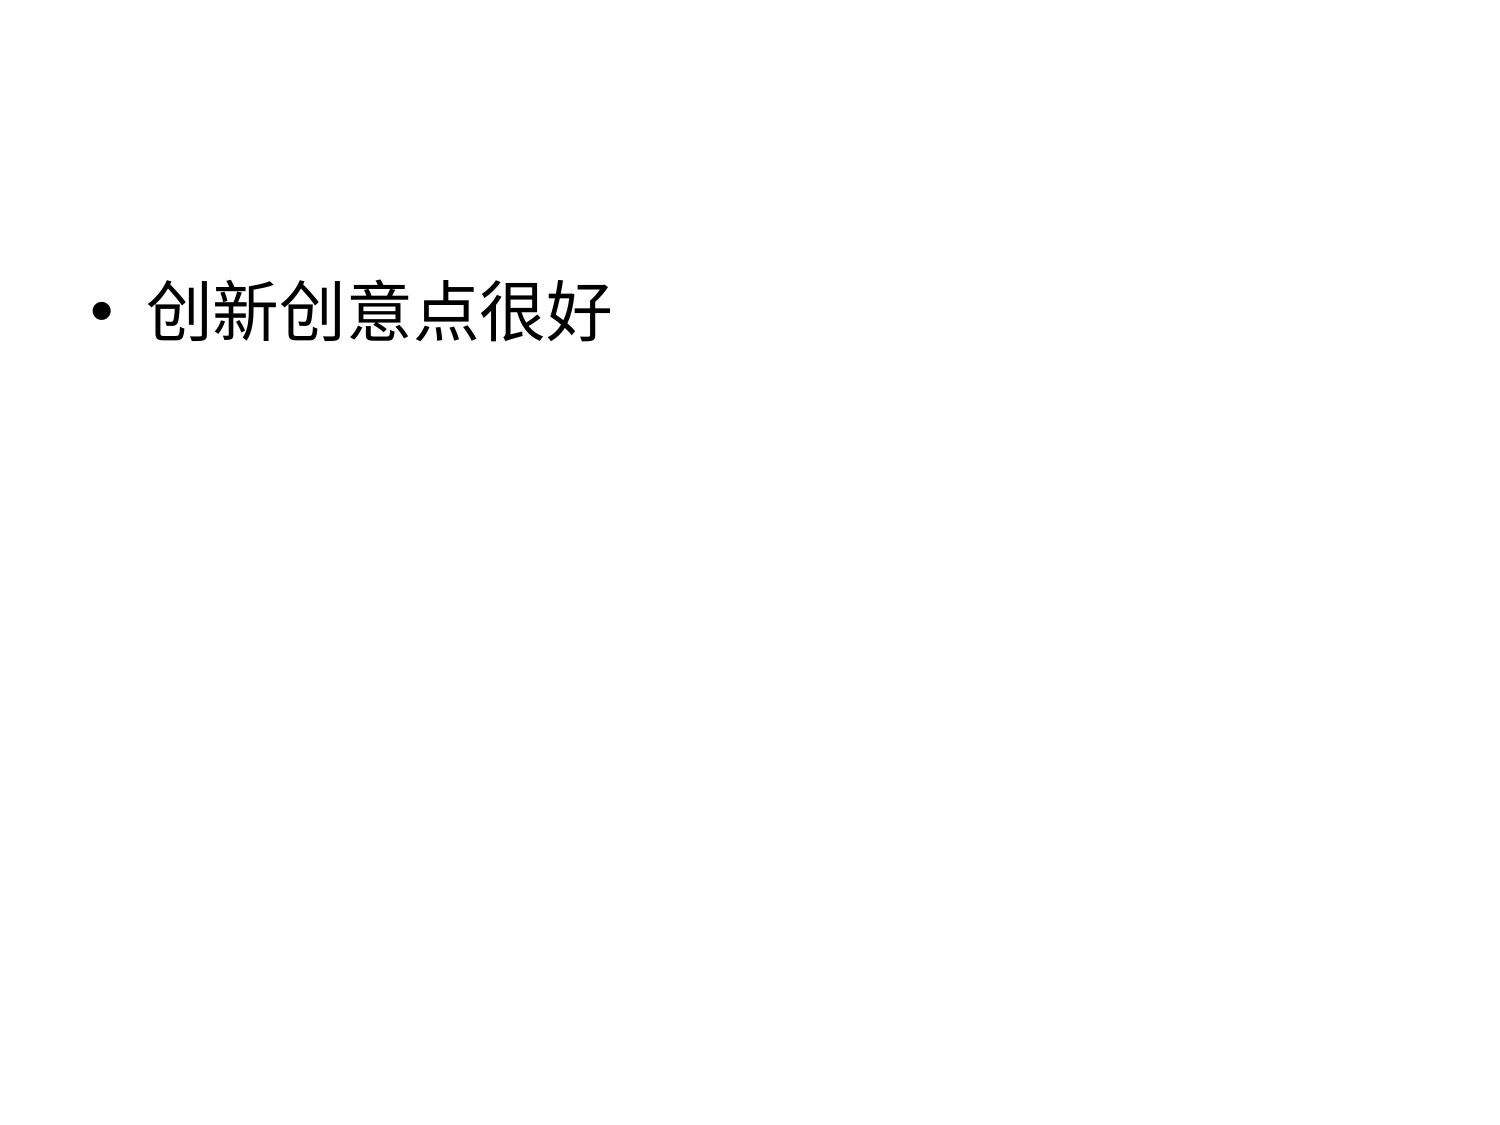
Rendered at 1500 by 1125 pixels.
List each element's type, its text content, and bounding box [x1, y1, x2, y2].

list 创新创意点很好 [75, 262, 1425, 1005]
